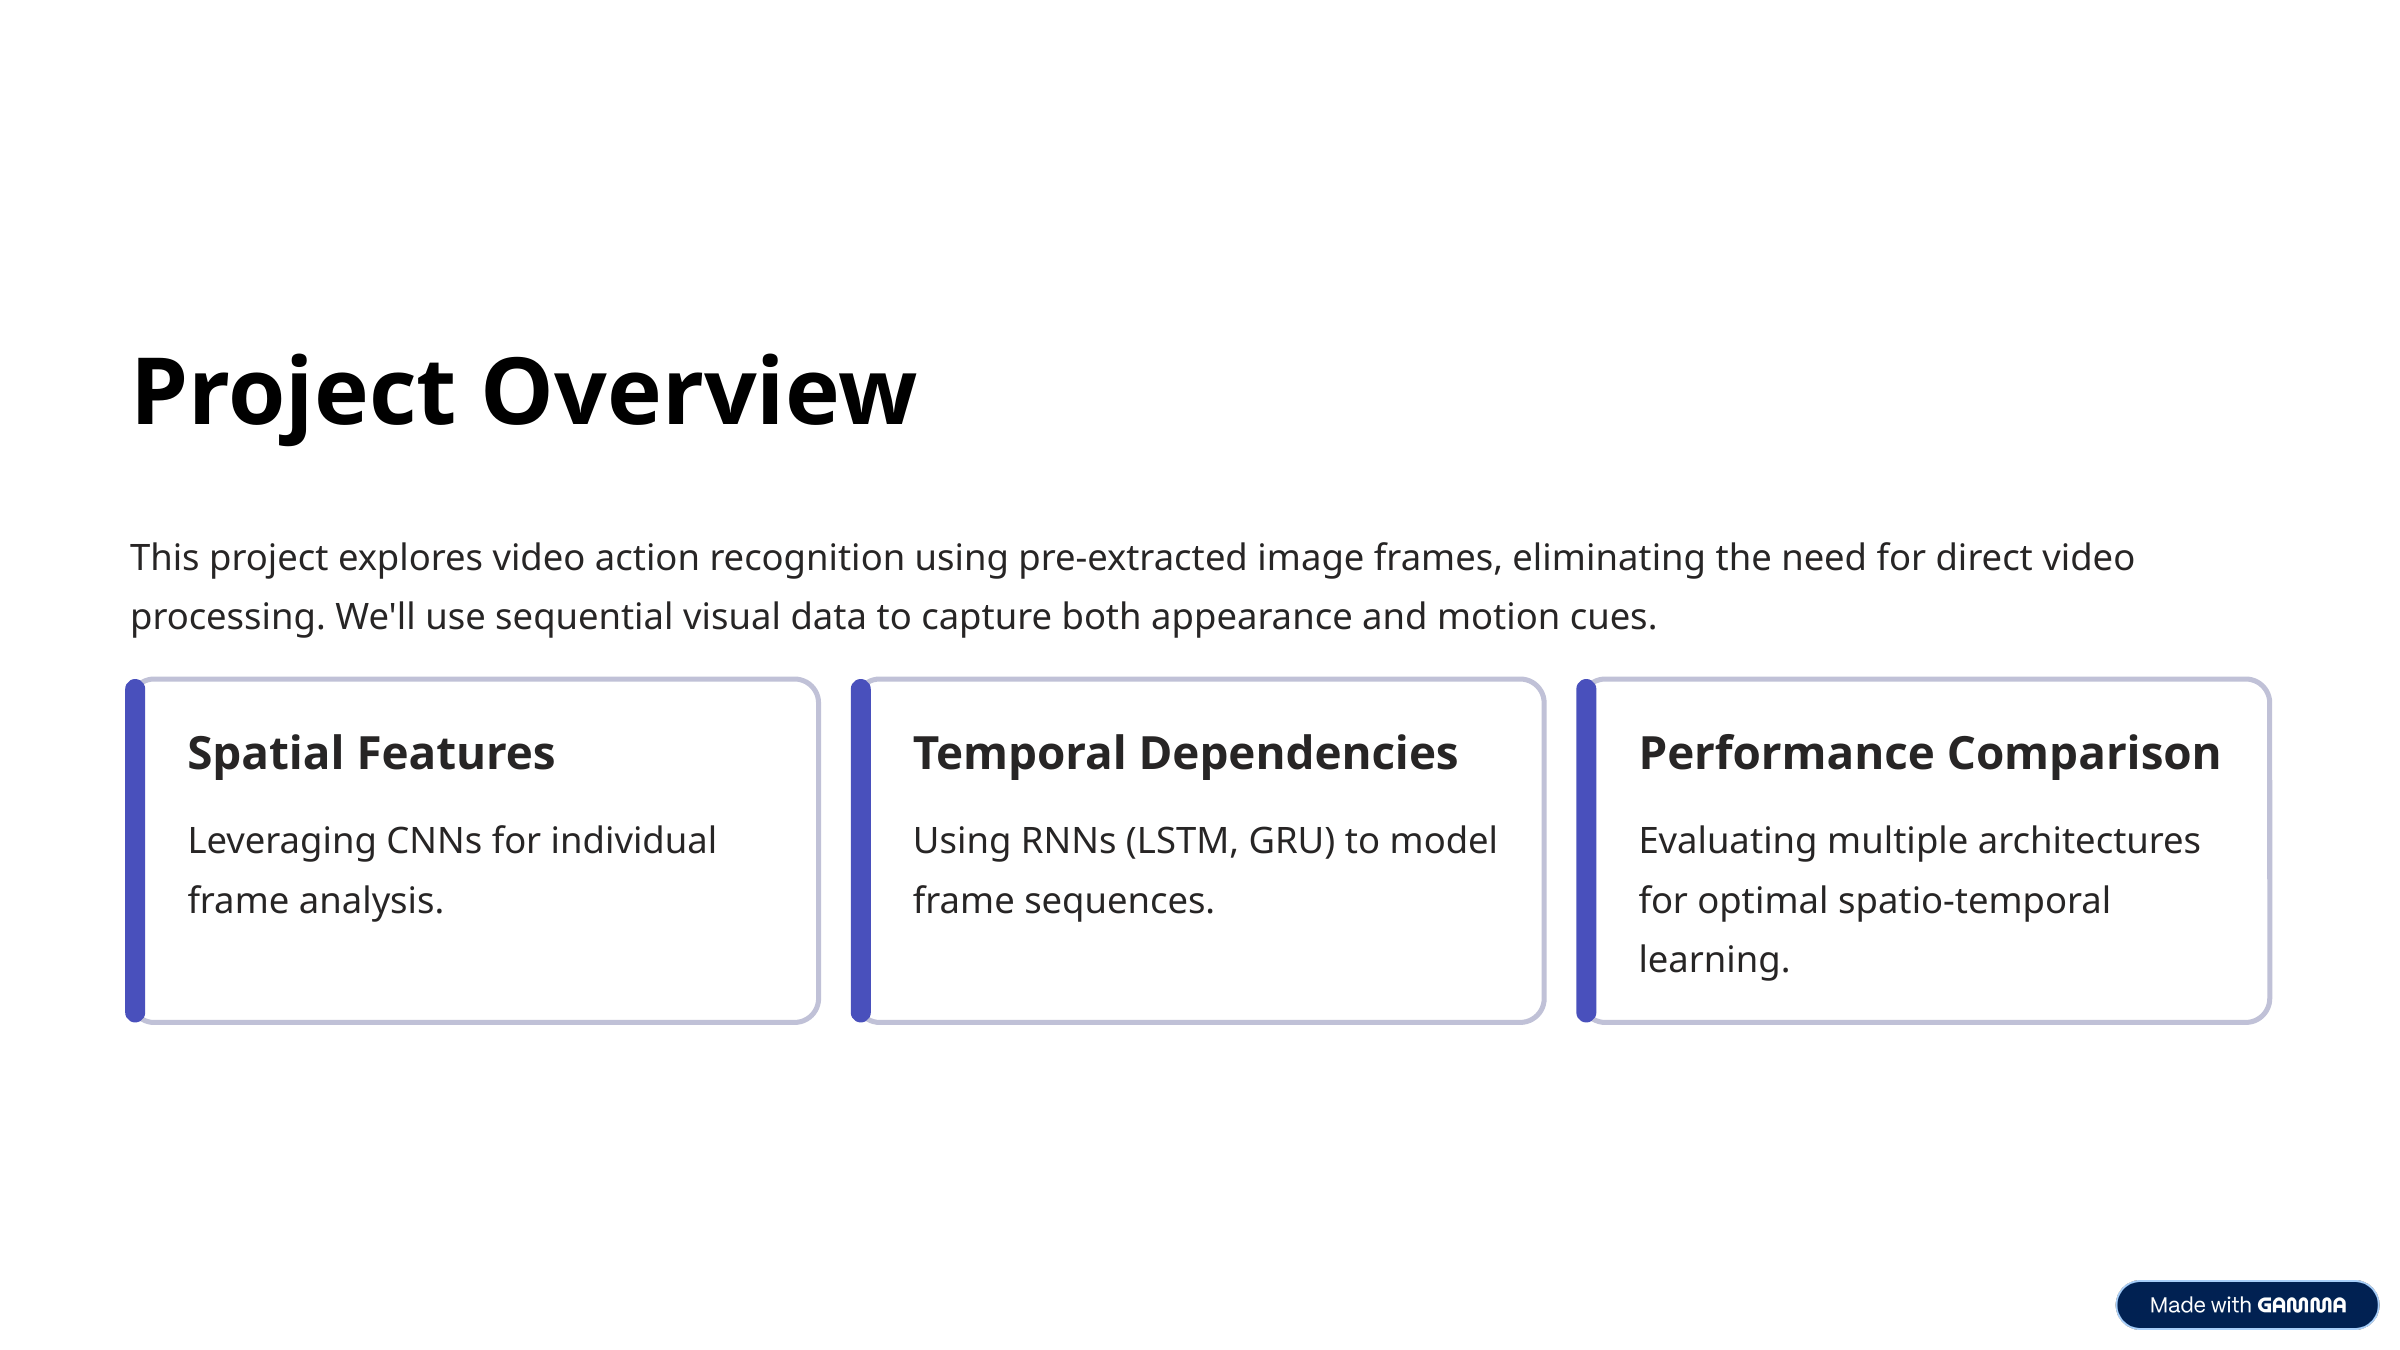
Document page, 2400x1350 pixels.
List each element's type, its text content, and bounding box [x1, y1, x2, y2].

text_box Spatial Features [187, 721, 653, 780]
text_box Project Overview [130, 327, 1061, 444]
text_box Performance Comparison [1638, 721, 2223, 780]
text_box [1576, 679, 1597, 1023]
text_box [868, 679, 1545, 1023]
text_box This project explores video action recognition using pre-extracted image frames, eliminating the need for direct video processing. We'll use sequential visual data to capture both appearance and motion cues. [130, 518, 2270, 638]
text_box Evaluating multiple architectures for optimal spatio-temporal learning. [1638, 801, 2228, 981]
picture [2106, 1271, 2389, 1339]
text_box [125, 679, 146, 1023]
text_box [142, 679, 819, 1023]
text_box Temporal Dependencies [912, 721, 1464, 780]
text_box [850, 679, 871, 1023]
text_box Using RNNs (LSTM, GRU) to model frame sequences. [912, 801, 1502, 921]
text_box Leveraging CNNs for individual frame analysis. [187, 801, 777, 921]
text_box [1593, 679, 2270, 1023]
